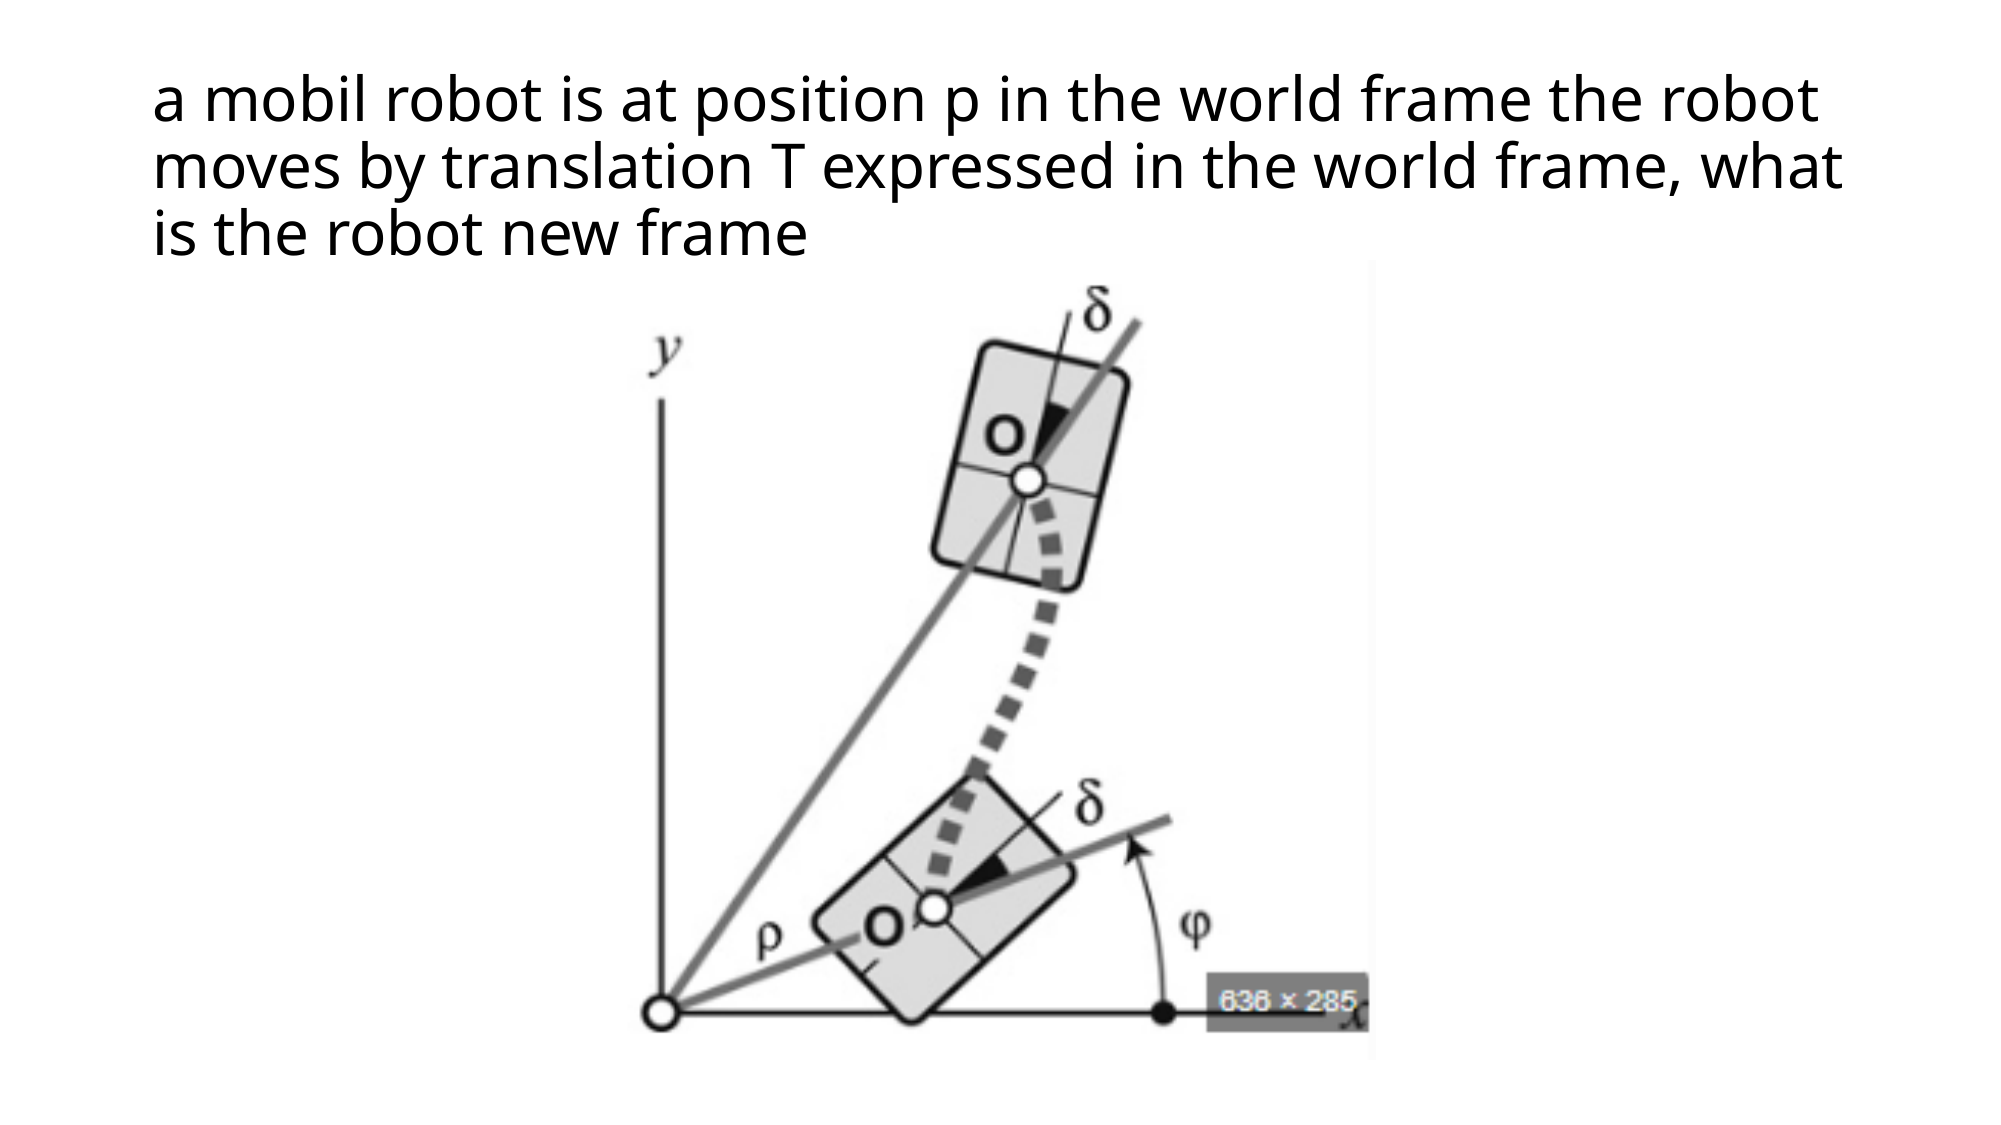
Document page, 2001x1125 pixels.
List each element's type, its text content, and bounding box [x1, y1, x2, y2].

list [623, 260, 1377, 1060]
title a mobil robot is at position p in the world frame the robot moves by translation T expressed in the world frame, what is the robot new frame [137, 59, 1863, 278]
